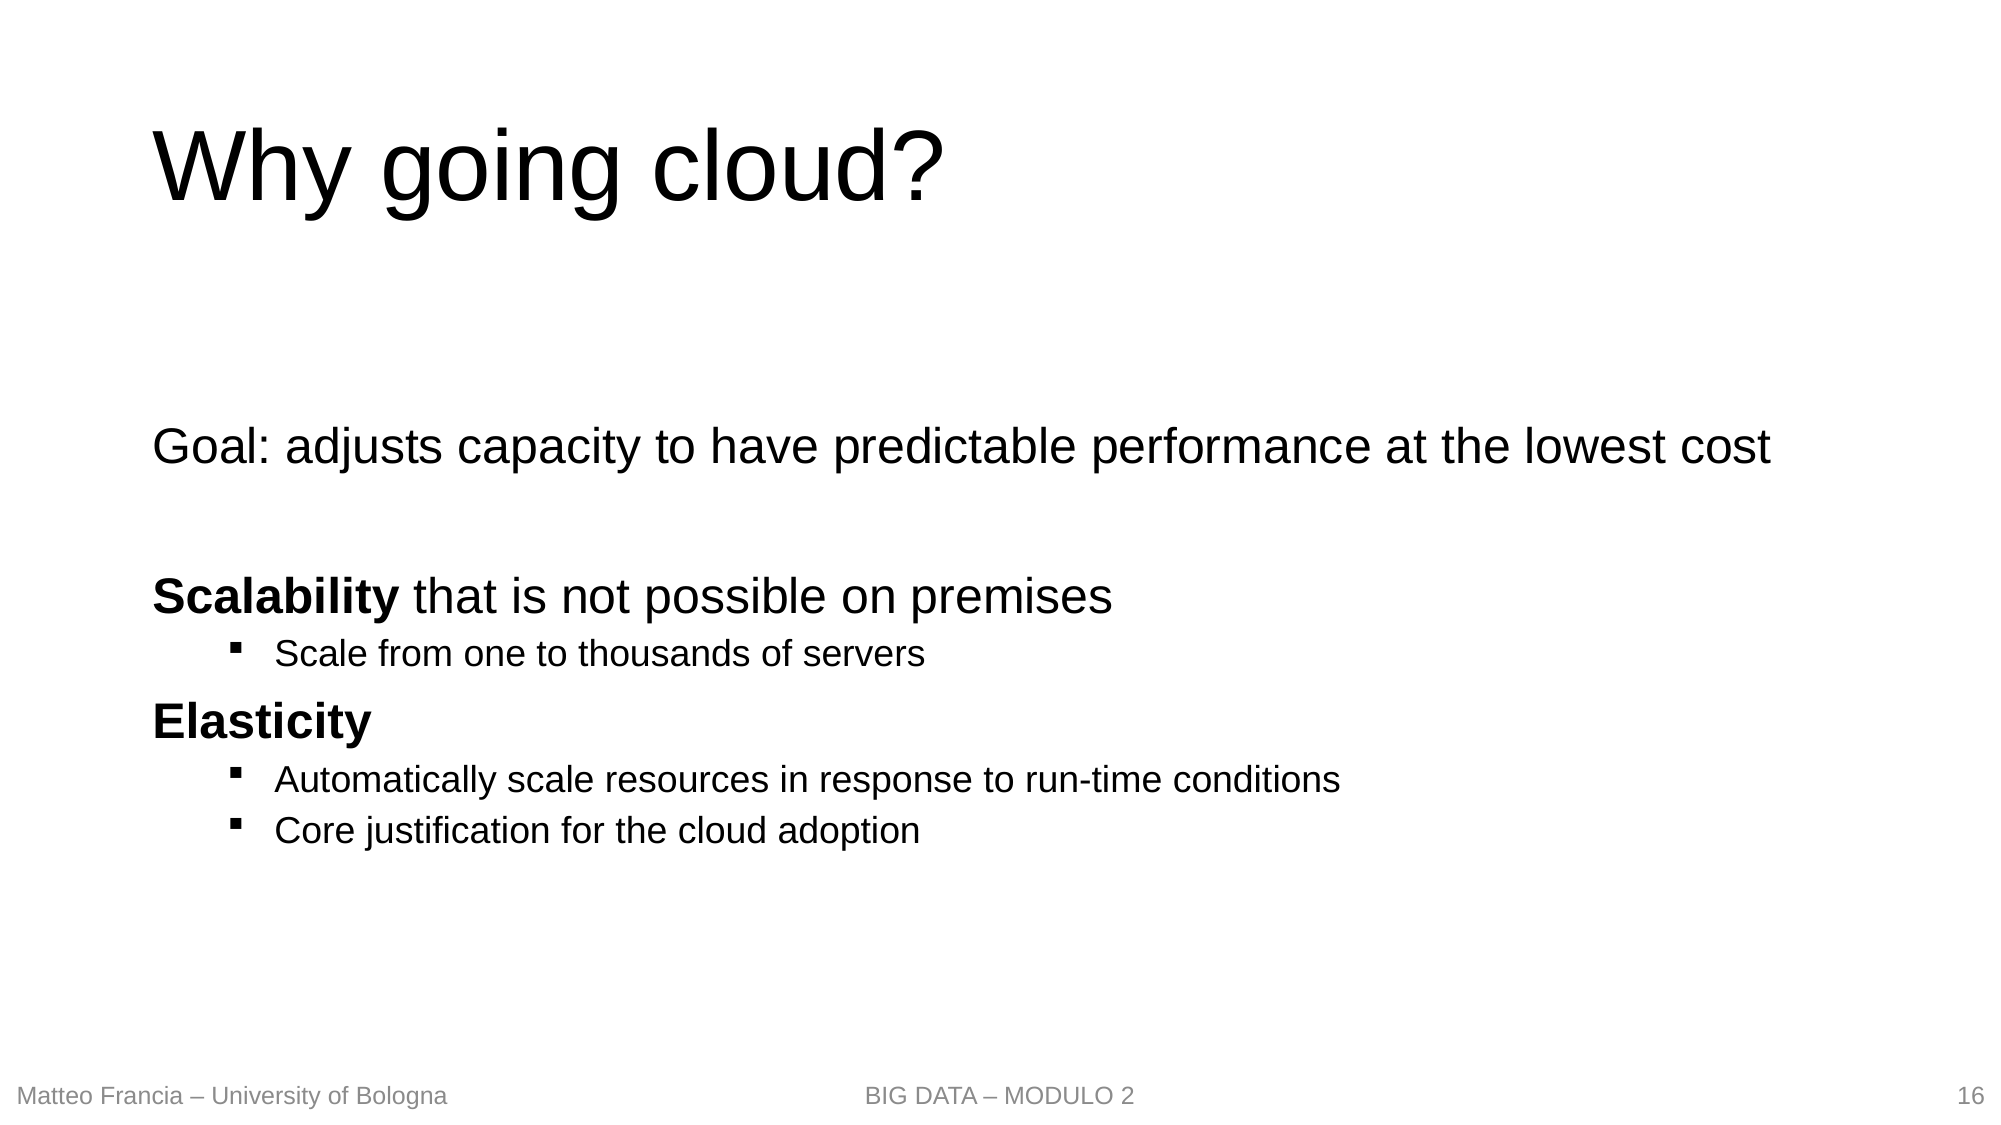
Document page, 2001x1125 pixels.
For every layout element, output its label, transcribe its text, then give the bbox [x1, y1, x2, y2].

list Goal: adjusts capacity to have predictable performance at the lowest cost Scalability that is not possible on premises Scale from one to thousands of servers Elasticity Automatically scale resources in response to run-time conditions Core justification for the cloud adoption [137, 278, 1863, 993]
footer Matteo Francia – University of Bologna [0, 1065, 466, 1125]
slide_number 16 [1550, 1065, 2000, 1125]
title Why going cloud? [137, 59, 1863, 278]
